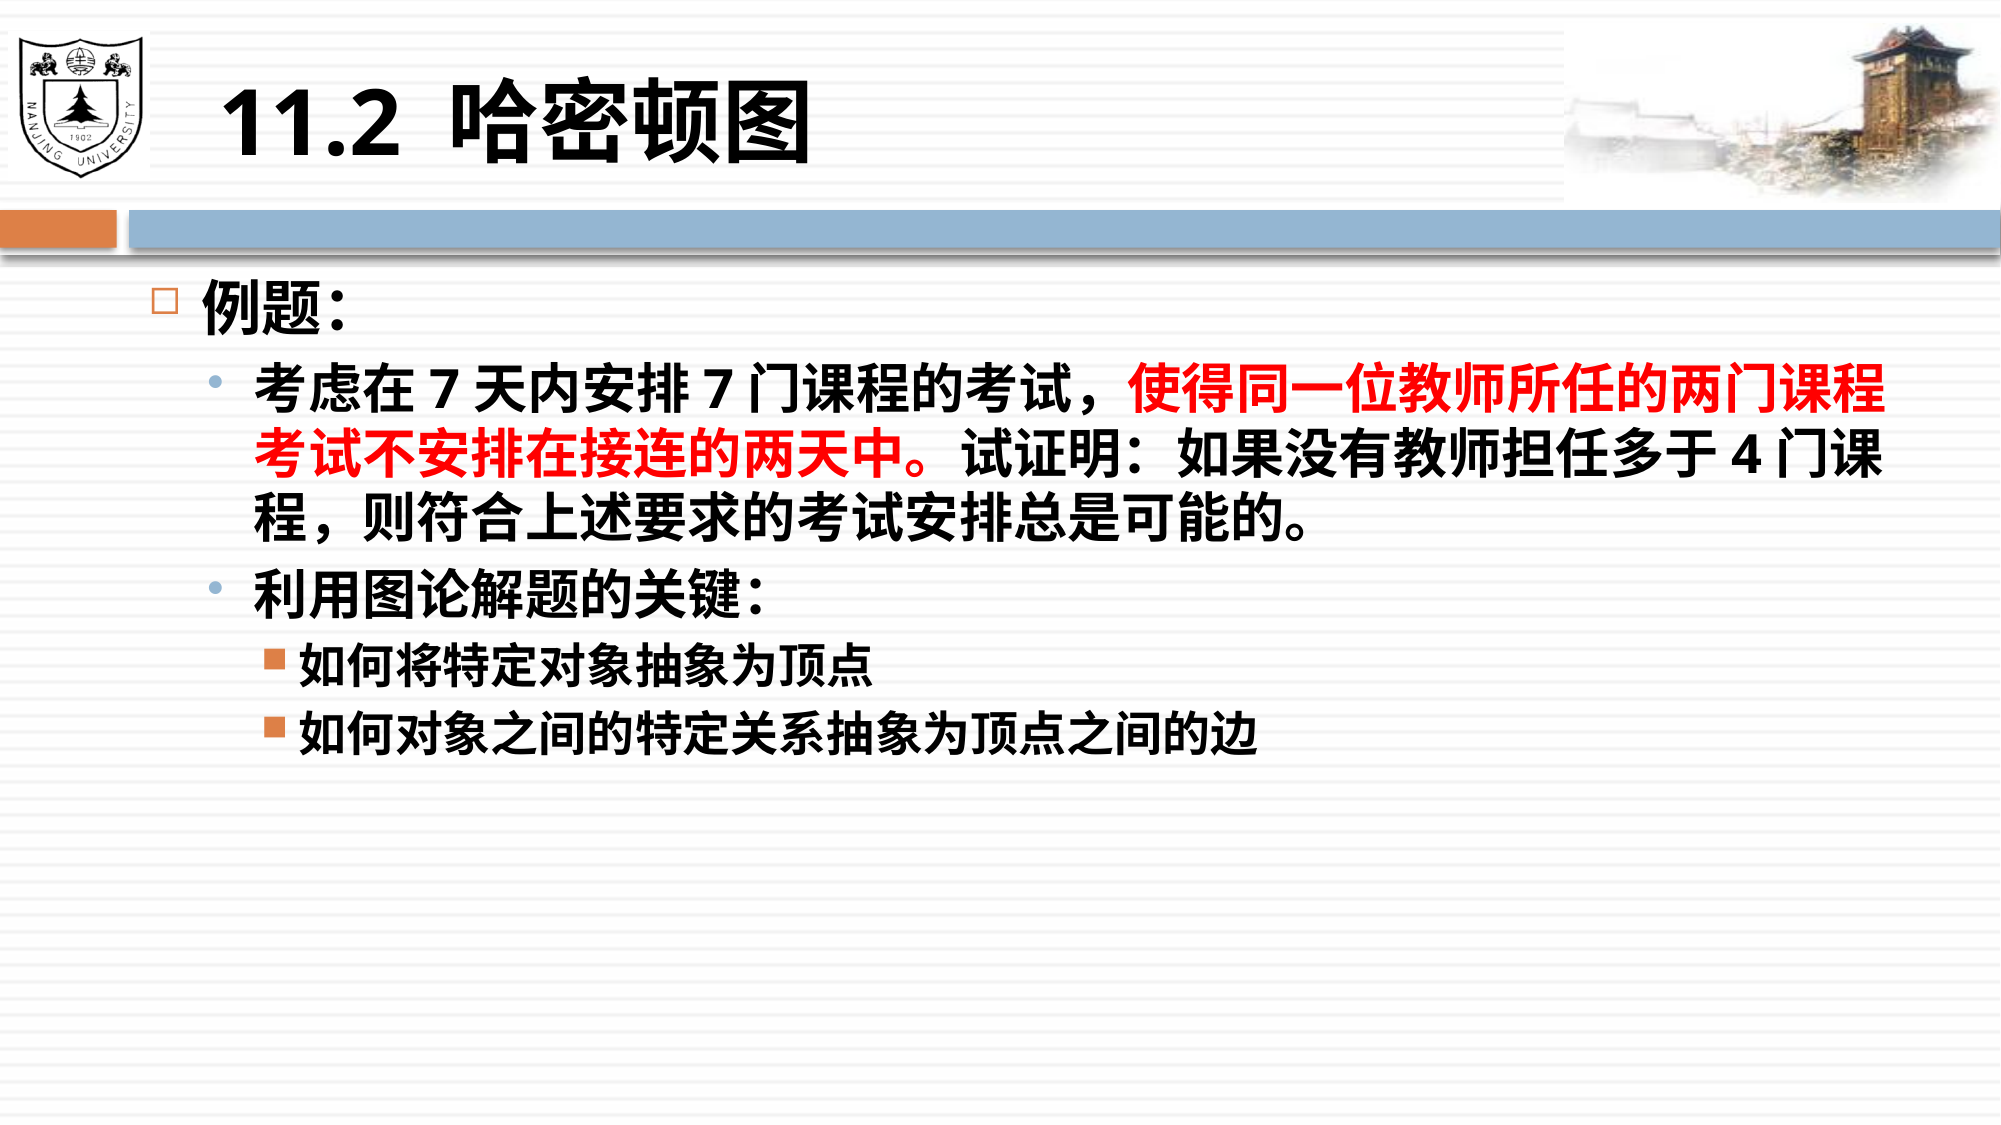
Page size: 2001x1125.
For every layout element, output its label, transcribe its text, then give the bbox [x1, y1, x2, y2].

picture [1564, 23, 2000, 203]
title 11.2 哈密顿图 [203, 37, 1804, 200]
list 例题： 考虑在7天内安排7门课程的考试，使得同一位教师所任的两门课程考试不安排在接连的两天中。试证明：如果没有教师担任多于4门课程，则符合上述要求的考试安排总是可能的。 利用图论解题的关键： 如何将特定对象抽象为顶点 如何对象之间的特定关系抽象为顶点之间的边 [133, 262, 1918, 1000]
picture [8, 31, 150, 181]
